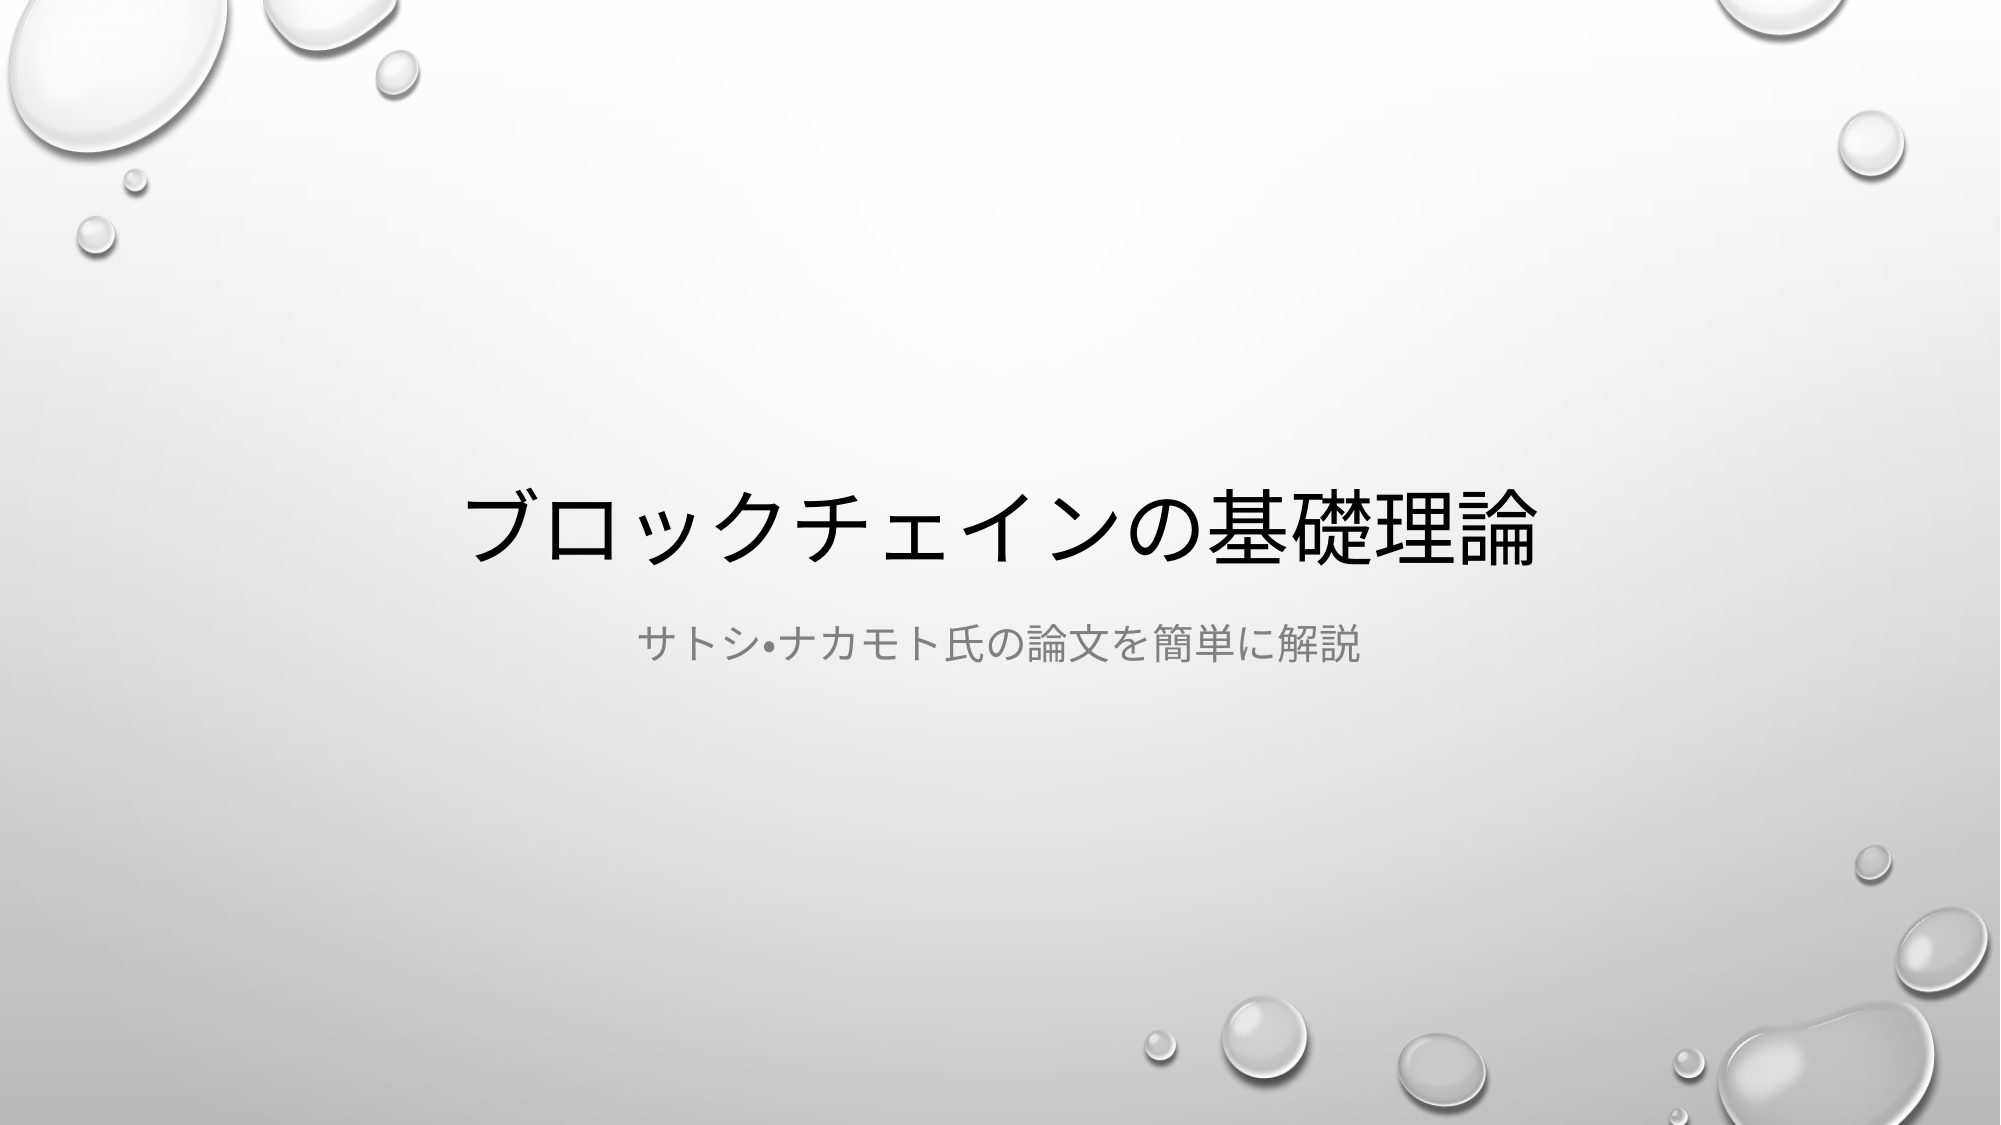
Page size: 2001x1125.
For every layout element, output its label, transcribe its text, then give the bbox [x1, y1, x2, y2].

picture [0, 0, 2000, 1125]
list サトシ・ナカモト氏の論文を簡単に解説 [149, 600, 1848, 825]
title ブロックチェインの基礎理論 [149, 135, 1848, 585]
